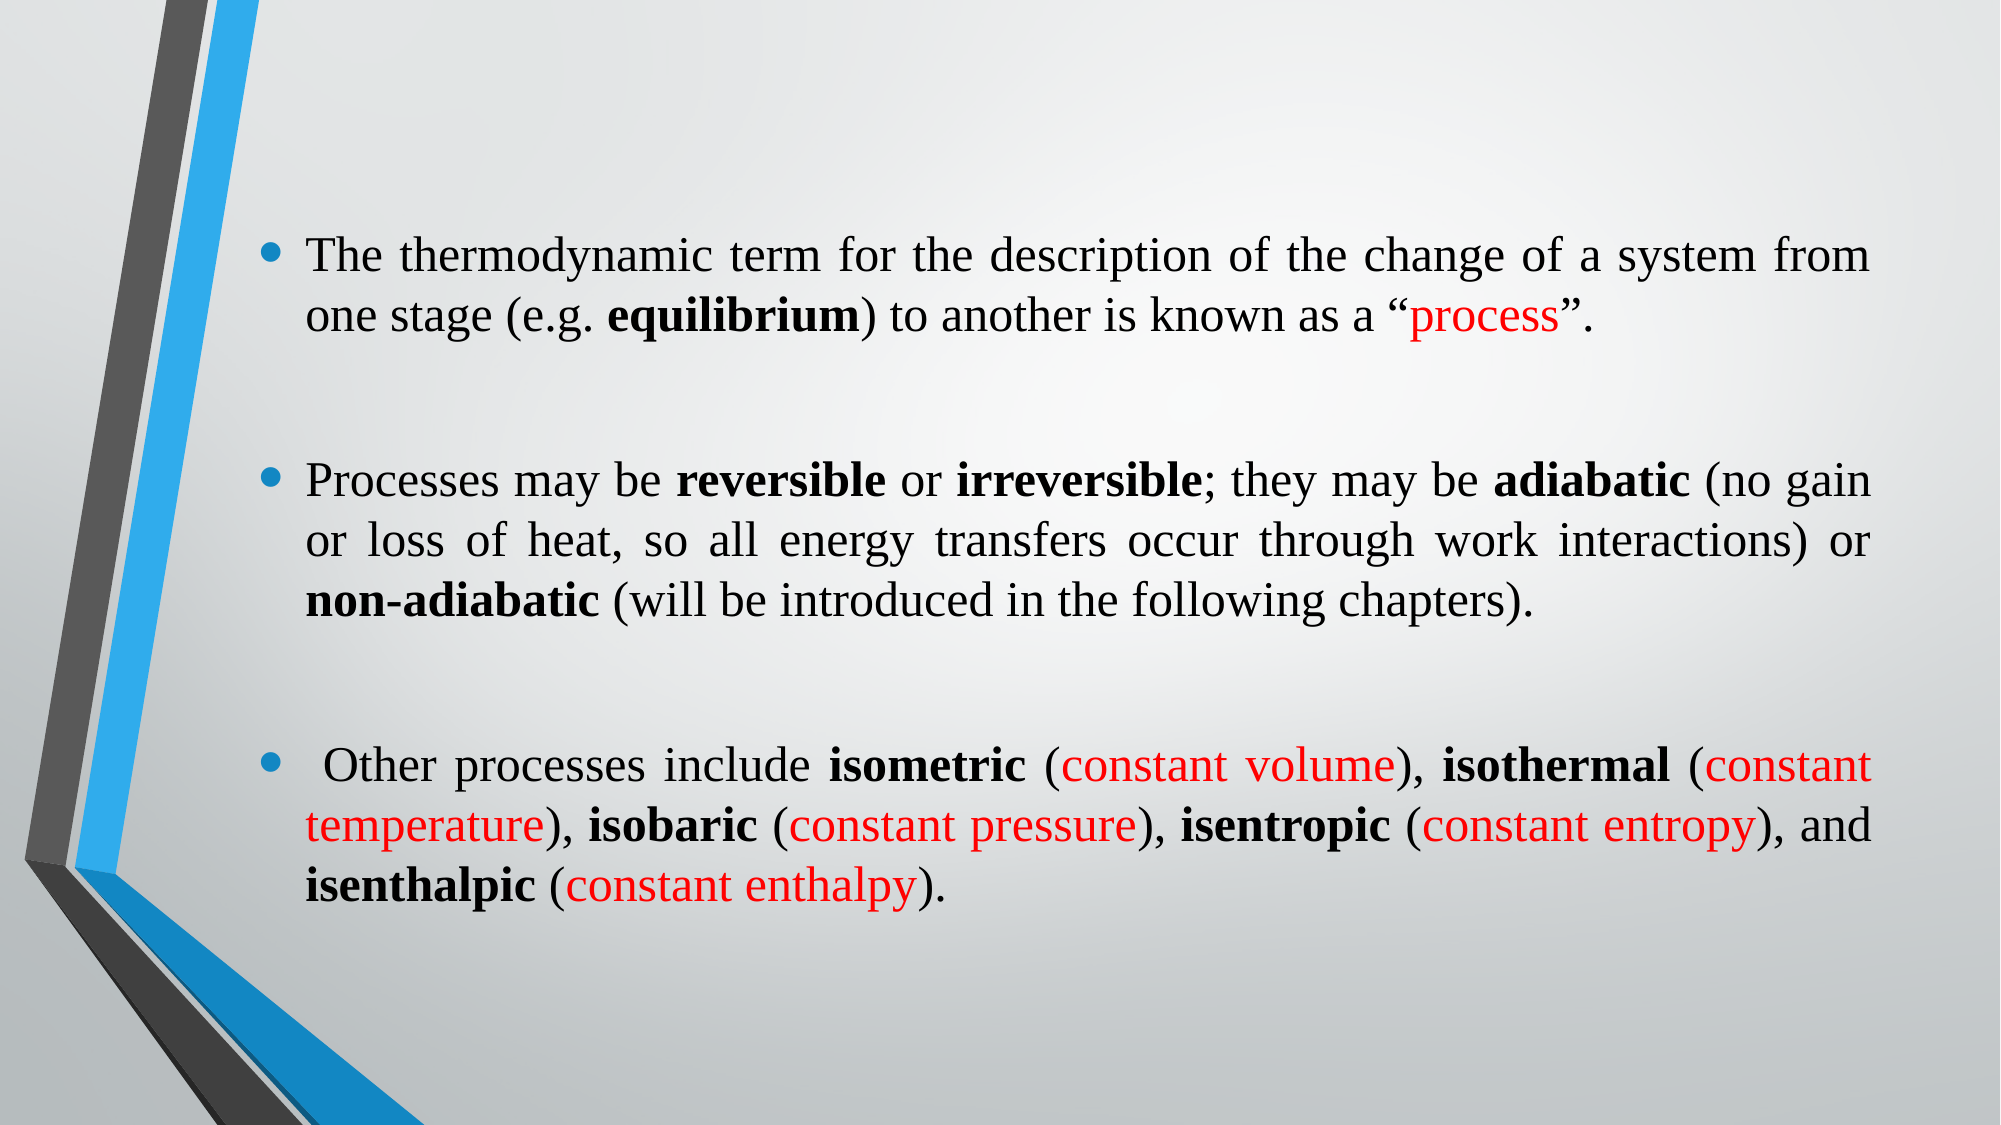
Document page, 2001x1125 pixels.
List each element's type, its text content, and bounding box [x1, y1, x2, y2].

list The thermodynamic term for the description of the change of a system from one stage (e.g. equilibrium) to another is known as a “process”. Processes may be reversible or irreversible; they may be adiabatic (no gain or loss of heat, so all energy transfers occur through work interactions) or non-adiabatic (will be introduced in the following chapters). Other processes include isometric (constant volume), isothermal (constant temperature), isobaric (constant pressure), isentropic (constant entropy), and isenthalpic (constant enthalpy). [243, 183, 1887, 950]
